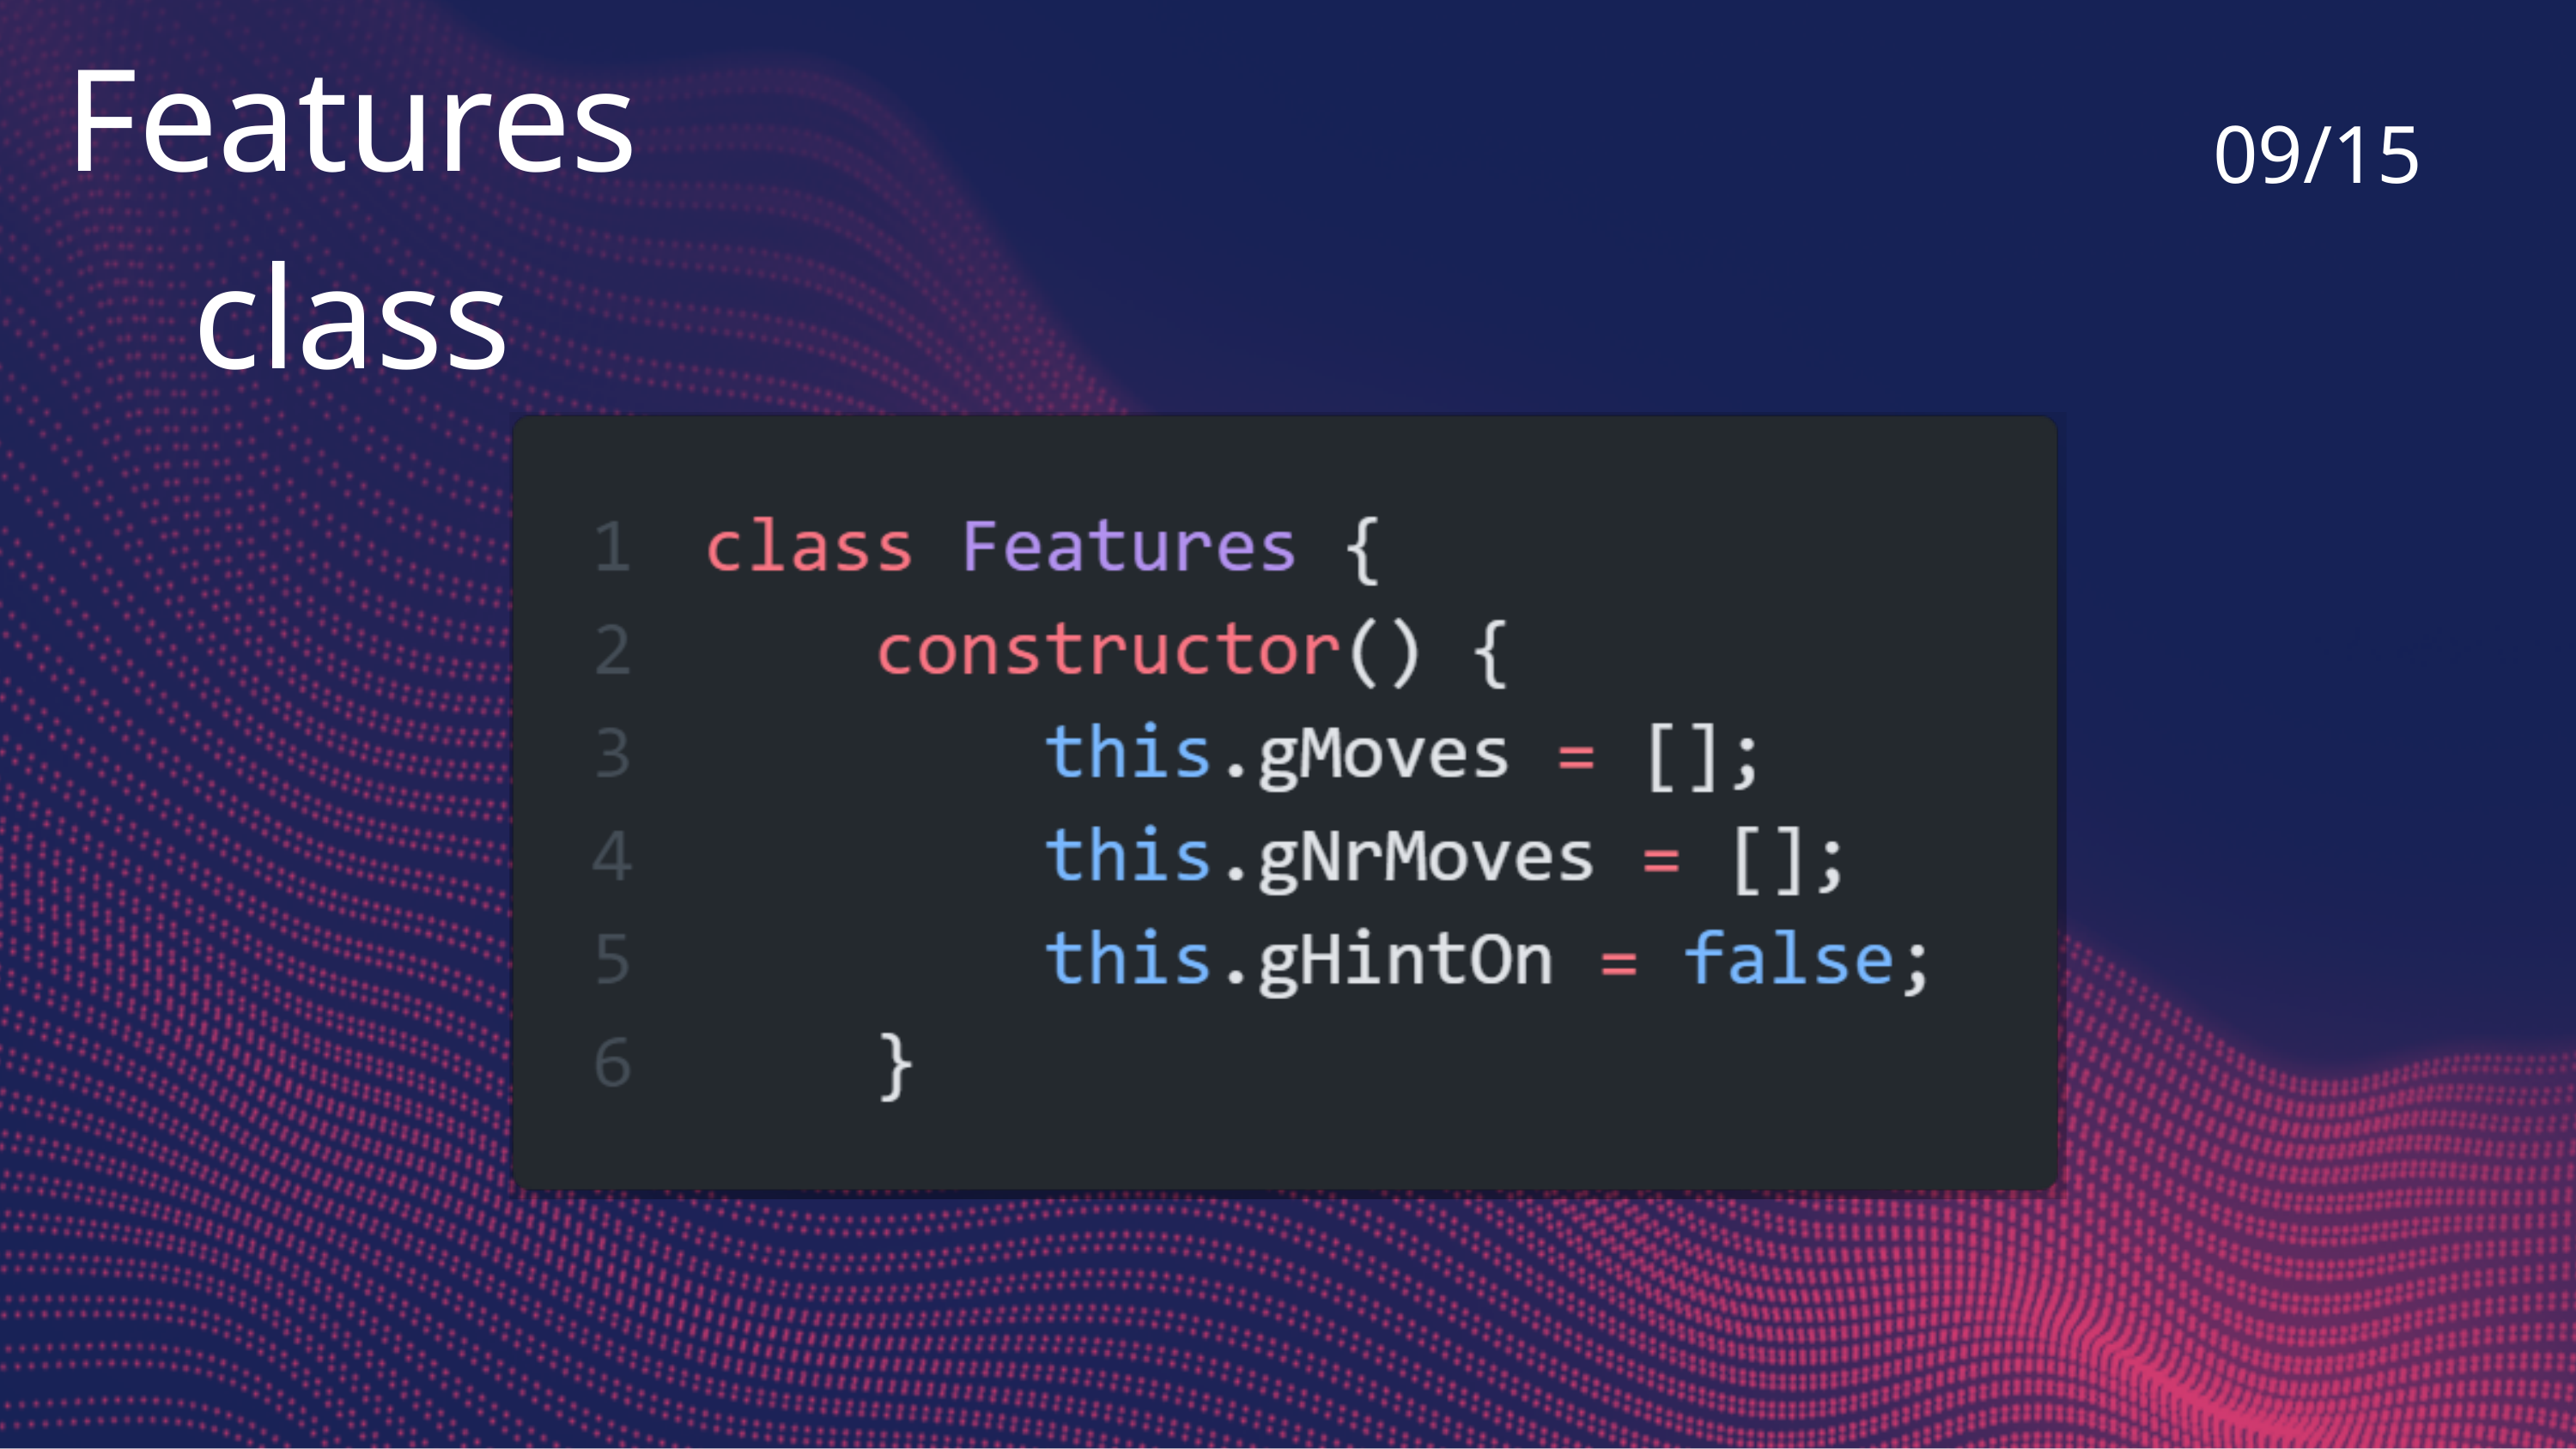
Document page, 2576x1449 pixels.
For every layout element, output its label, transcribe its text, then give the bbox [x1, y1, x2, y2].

text_box [509, 412, 2067, 1199]
text_box 09/15 [2203, 88, 2433, 199]
text_box [0, 0, 2576, 1449]
text_box Features class [22, 1, 682, 397]
